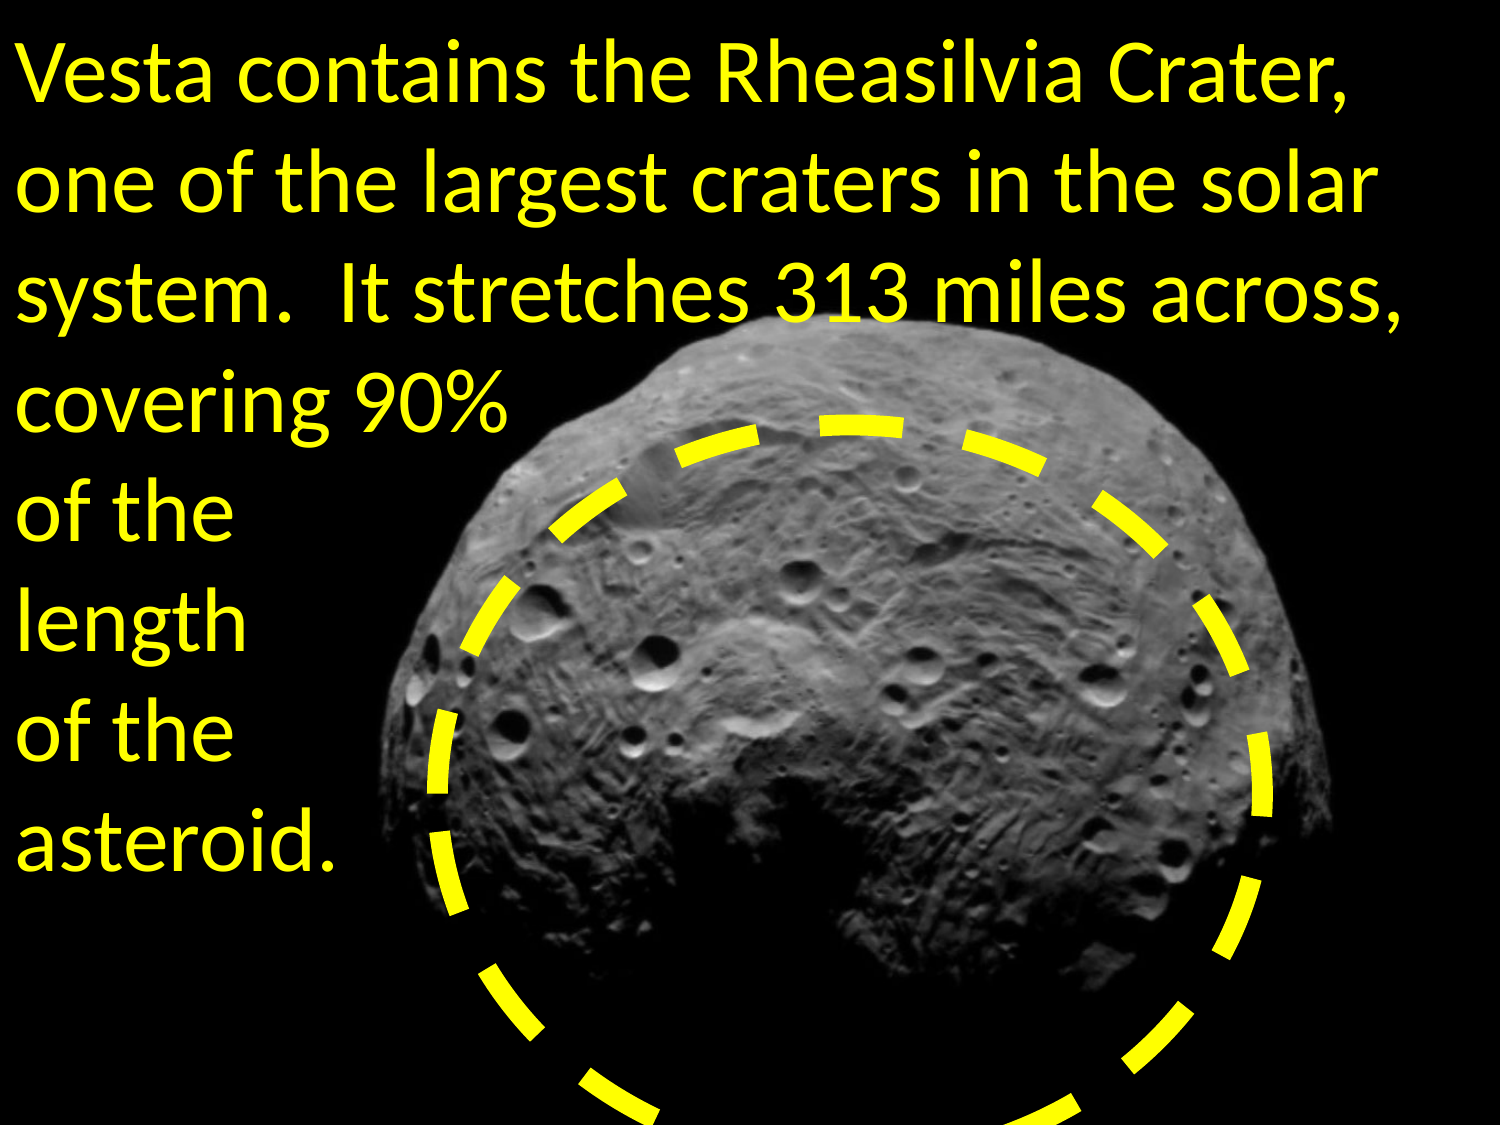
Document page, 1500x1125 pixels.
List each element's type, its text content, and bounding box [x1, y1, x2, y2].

picture [362, 299, 1354, 1125]
text_box Vesta contains the Rheasilvia Crater, one of the largest craters in the solar system. It stretches 313 miles across, covering 90% of the length of the asteroid. [0, 3, 1500, 898]
